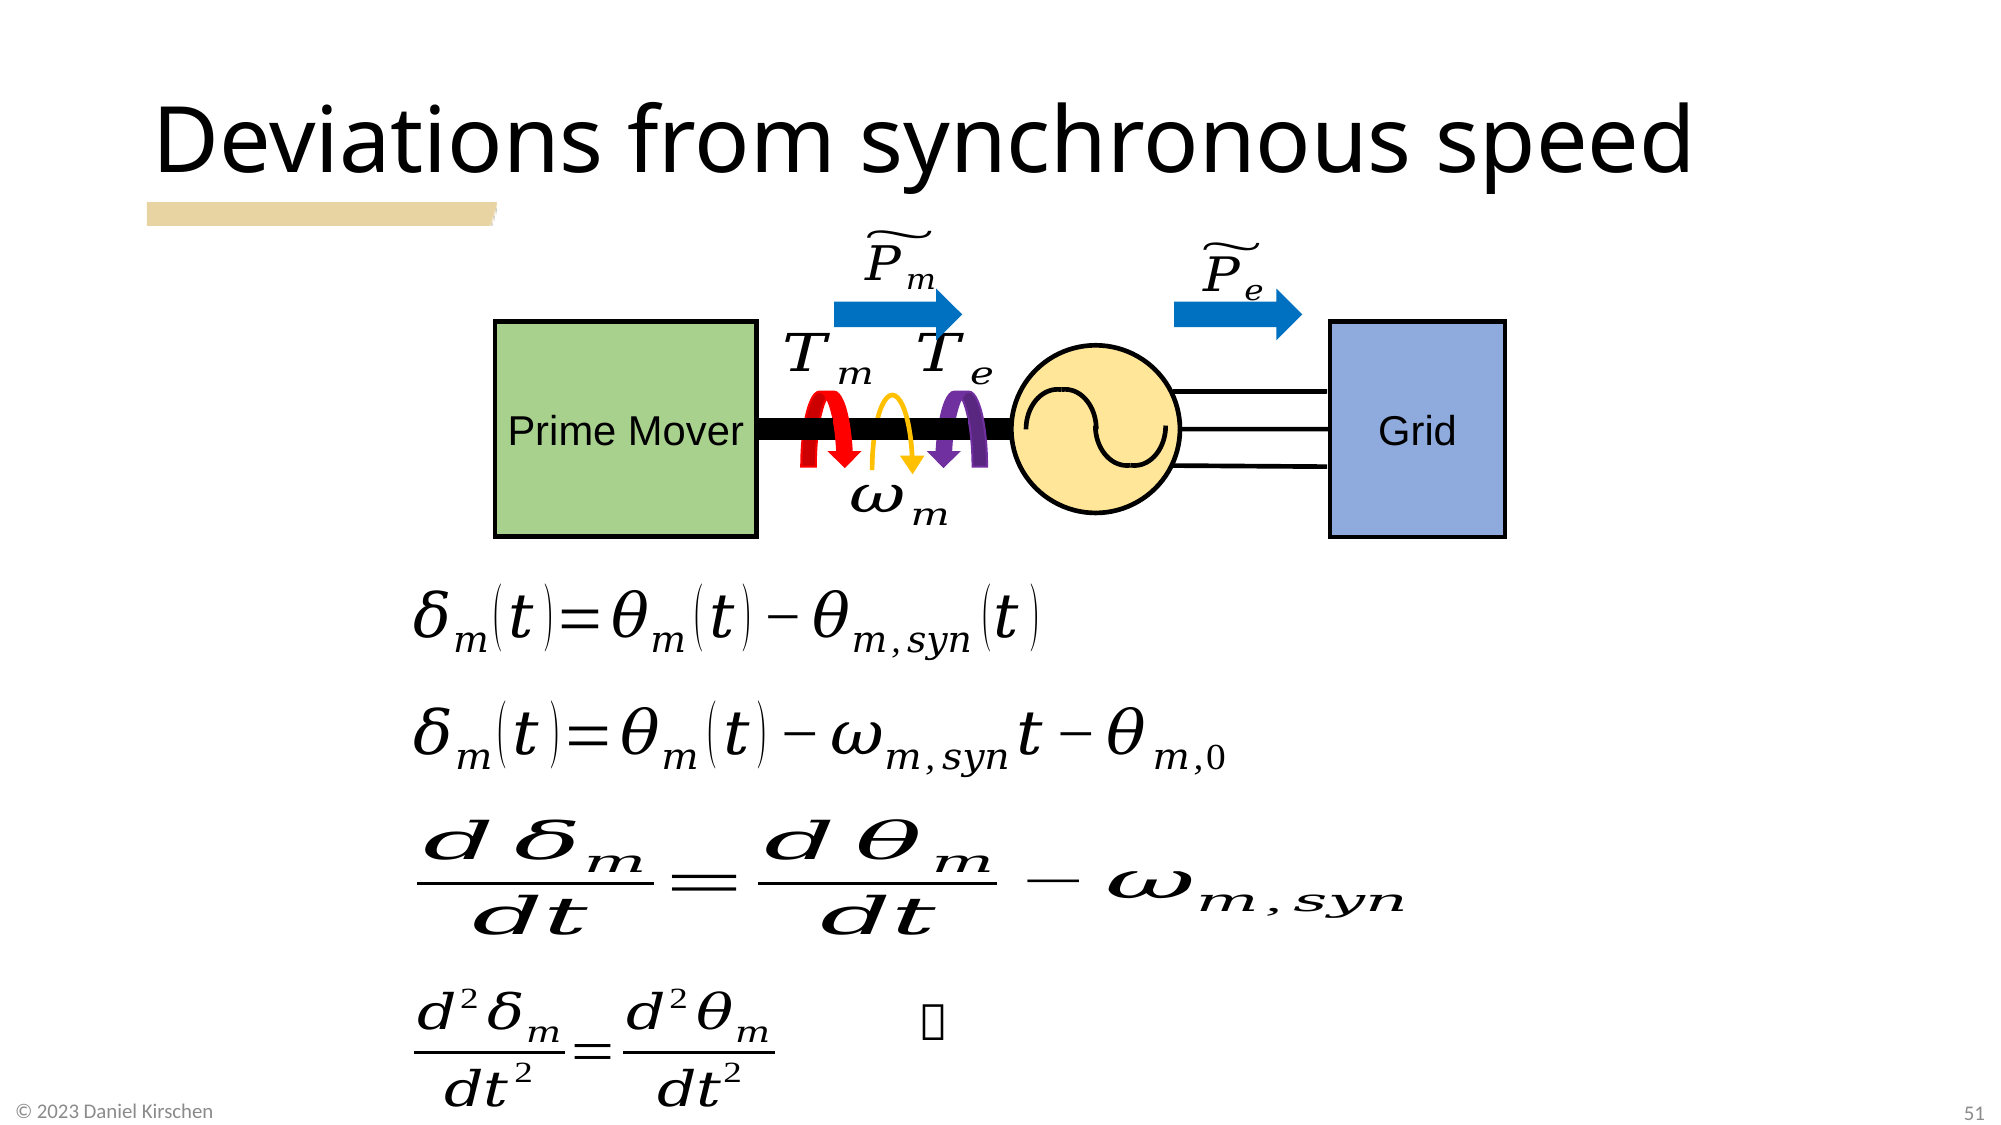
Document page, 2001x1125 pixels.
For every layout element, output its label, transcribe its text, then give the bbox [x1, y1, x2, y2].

title Deviations from synchronous speed [137, 59, 1863, 226]
slide_number 51 [1550, 1088, 2000, 1125]
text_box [494, 229, 1505, 538]
slide_number © 2023 Daniel Kirschen [0, 1094, 546, 1125]
